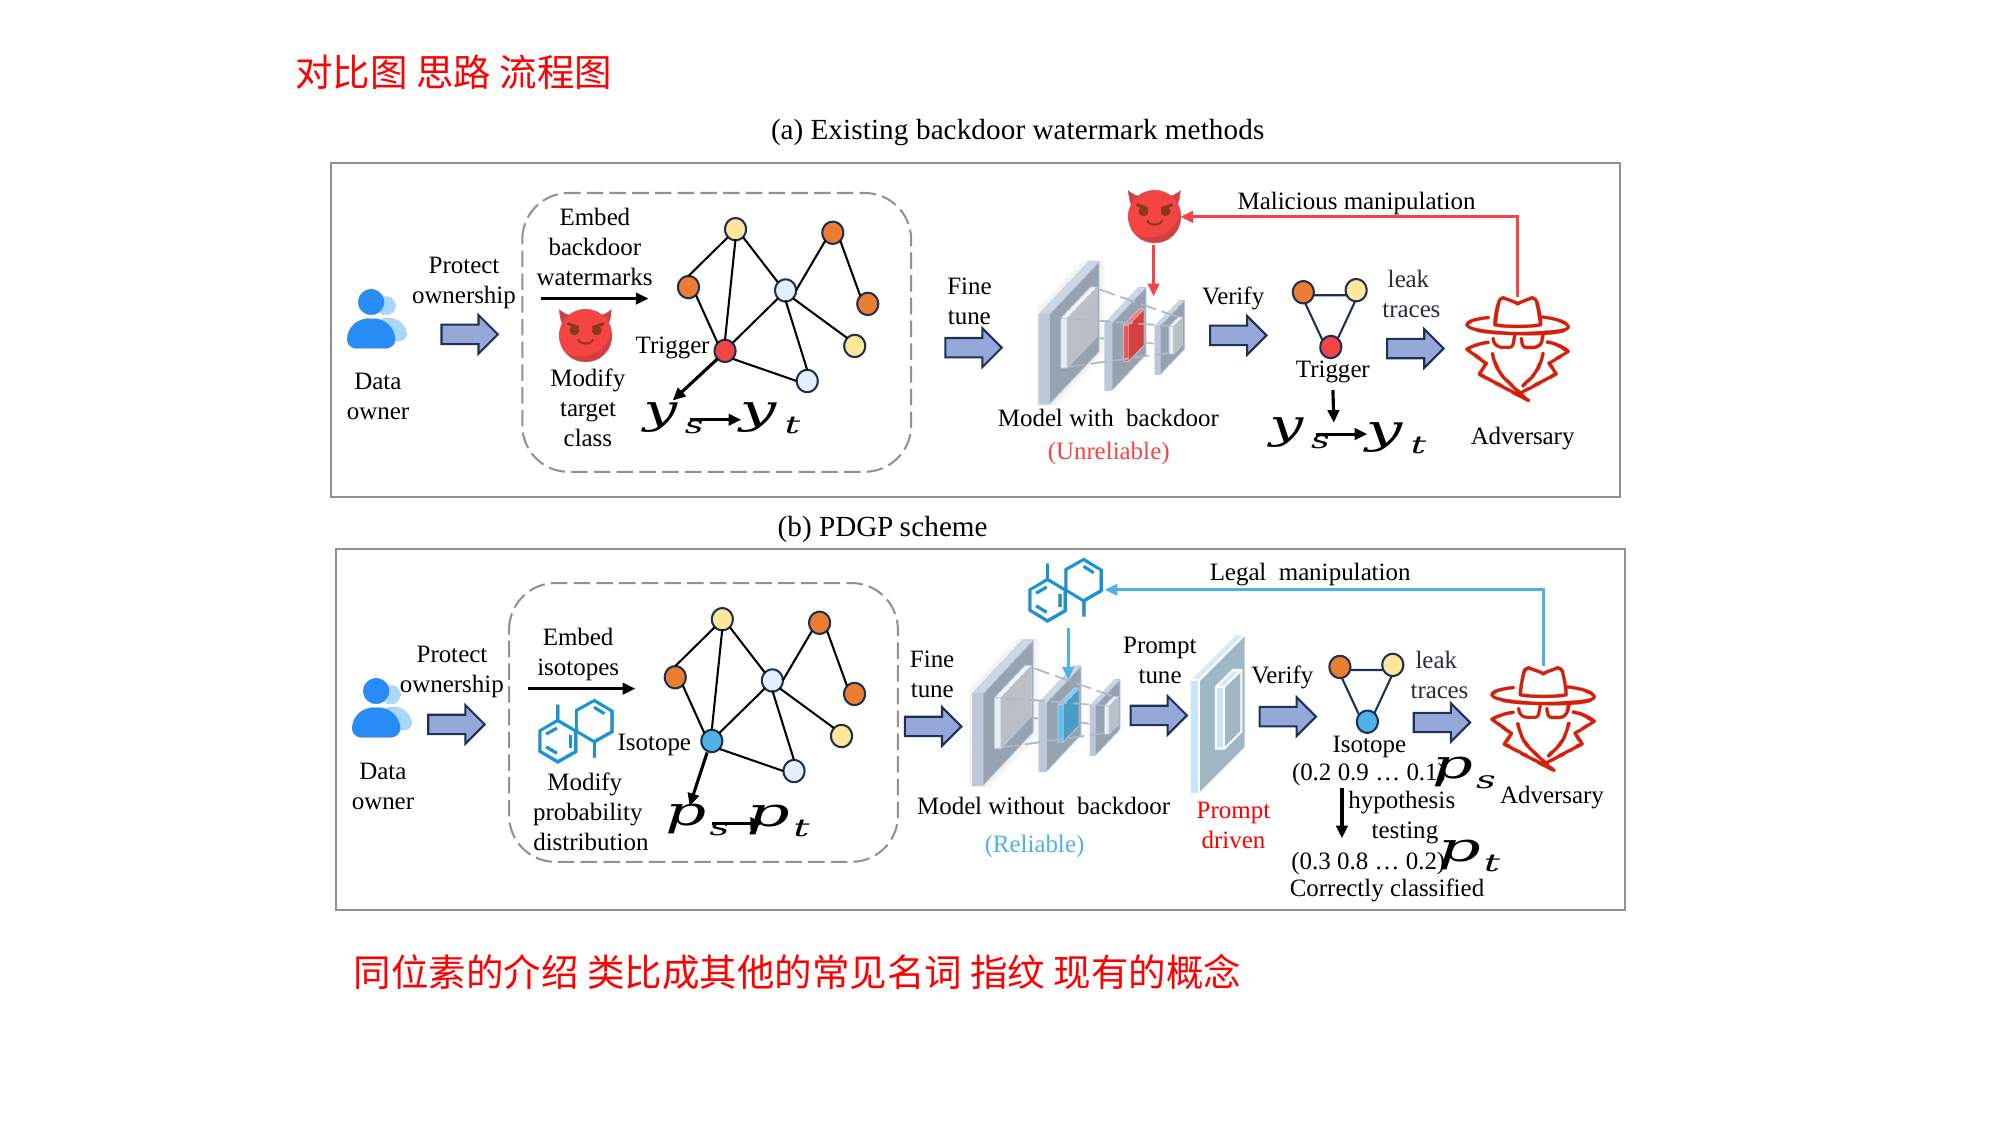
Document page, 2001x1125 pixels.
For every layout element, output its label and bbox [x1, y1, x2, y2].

picture [342, 668, 421, 747]
picture [969, 639, 1124, 787]
picture [1128, 190, 1181, 243]
picture [536, 691, 616, 771]
picture [336, 279, 416, 358]
picture [1465, 296, 1570, 402]
picture [1490, 666, 1596, 772]
picture [1026, 550, 1106, 630]
text_box [756, 102, 1288, 153]
text_box [280, 41, 636, 102]
text_box [338, 941, 1274, 1002]
picture [559, 309, 612, 362]
text_box [330, 88, 1626, 911]
picture [1037, 260, 1187, 406]
